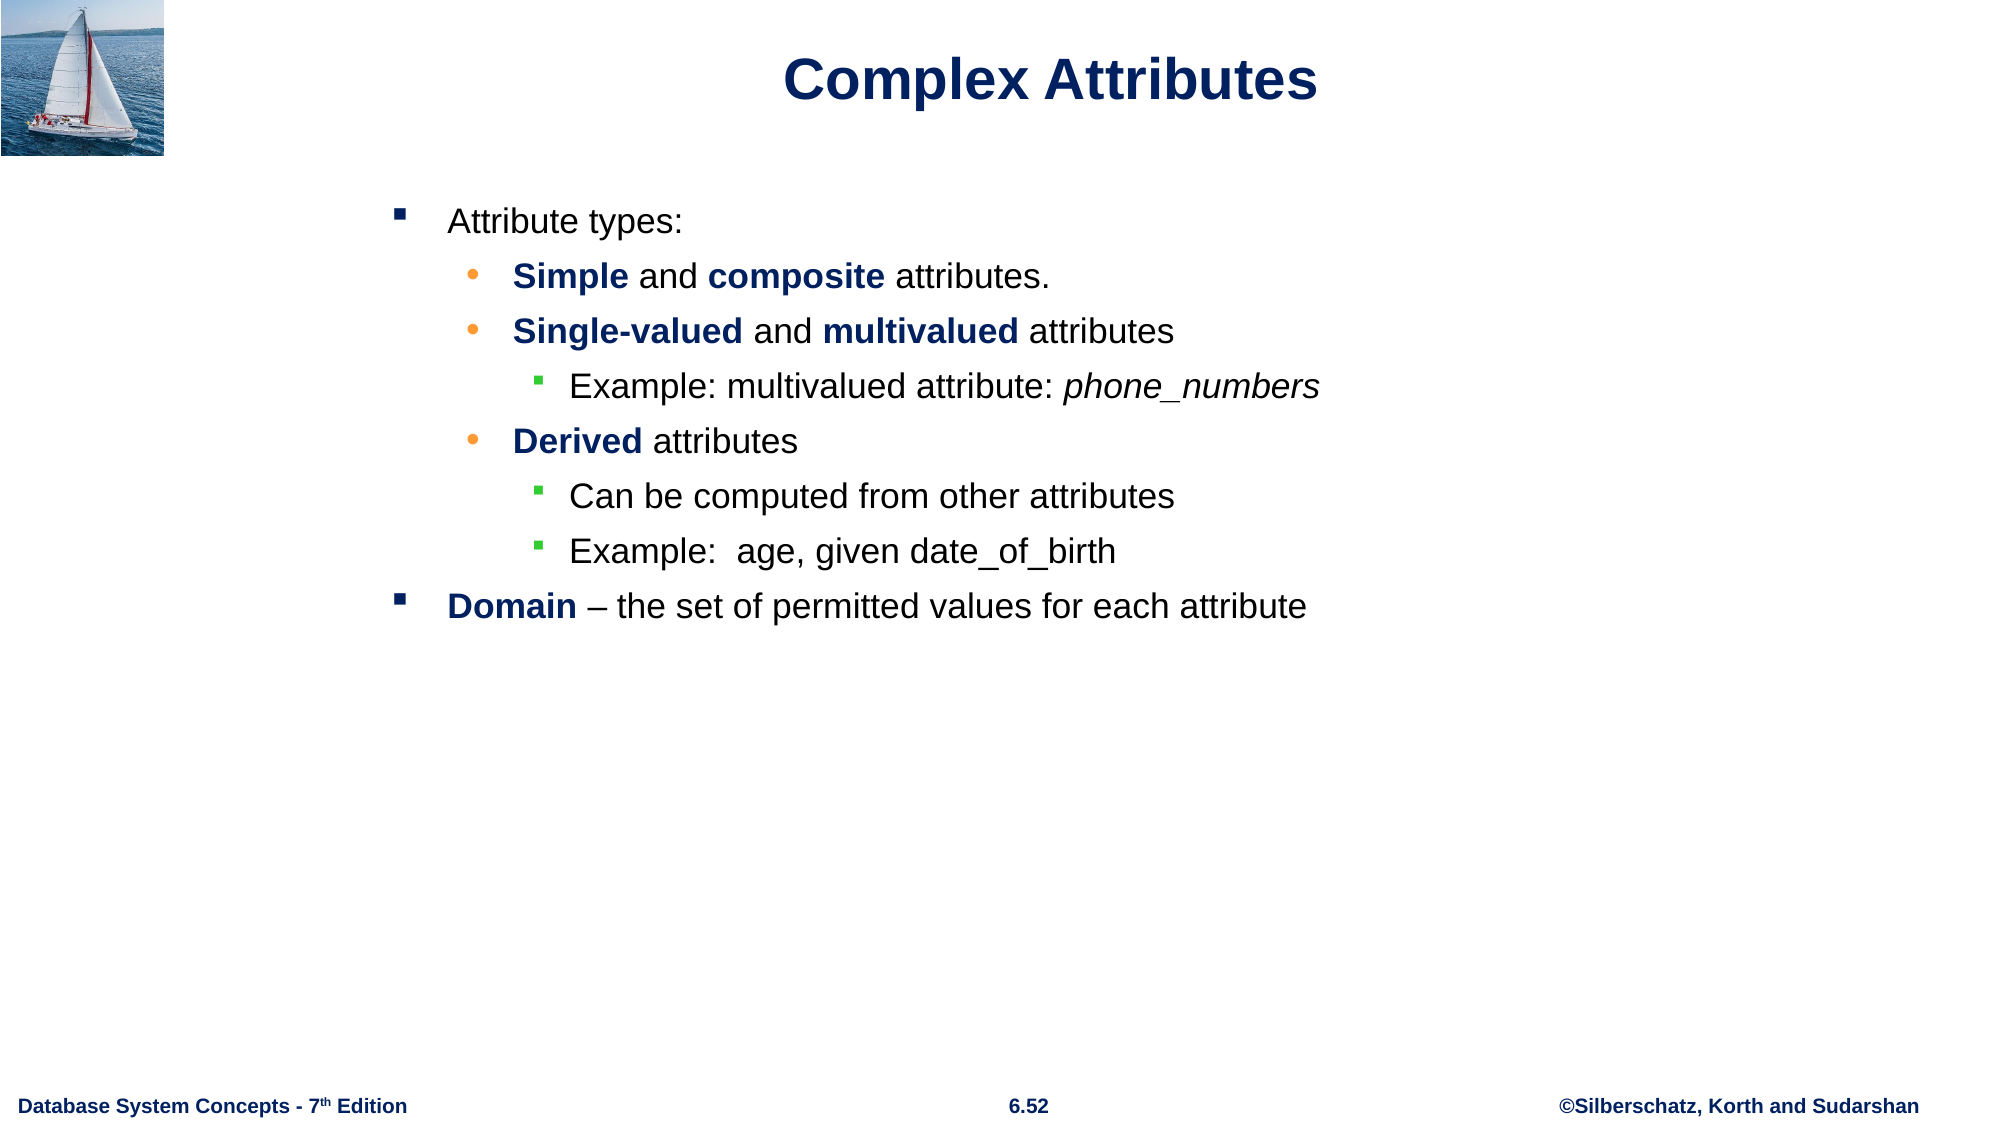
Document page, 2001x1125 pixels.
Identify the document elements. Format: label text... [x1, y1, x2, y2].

title Complex Attributes [167, 18, 1935, 120]
picture [1, 0, 164, 156]
list Attribute types: Simple and composite attributes. Single-valued and multivalued attributes Example: multivalued attribute: phone_numbers Derived attributes Can be computed from other attributes Example: age, given date_of_birth Domain – the set of permitted values for each attribute [376, 190, 1648, 738]
